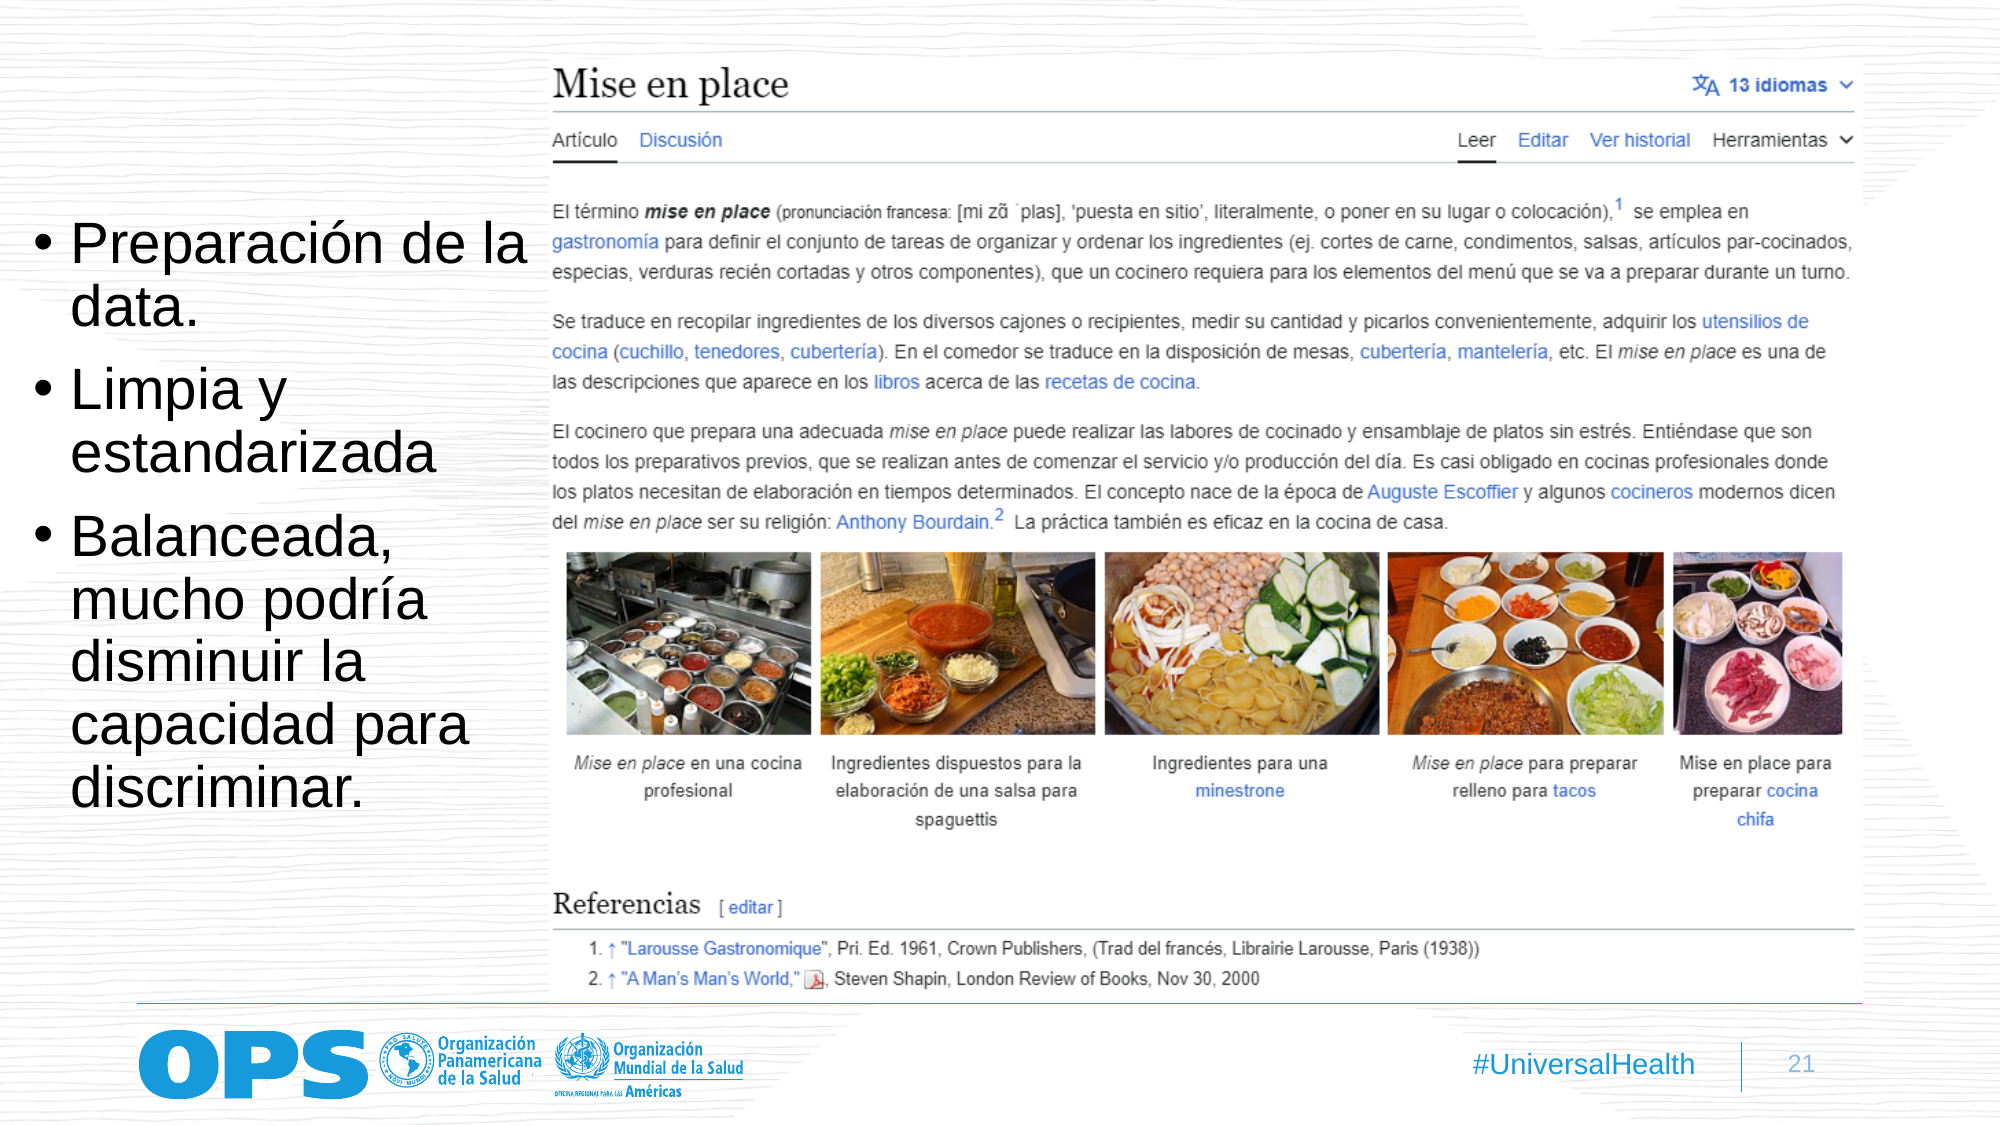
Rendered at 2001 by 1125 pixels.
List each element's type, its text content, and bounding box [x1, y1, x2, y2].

list Preparación de la data. Limpia y estandarizada Balanceada, mucho podría disminuir la capacidad para discriminar. [18, 59, 549, 974]
slide_number 21 [1741, 1032, 1863, 1093]
text_box [0, 0, 2000, 1125]
picture [549, 59, 1863, 1003]
